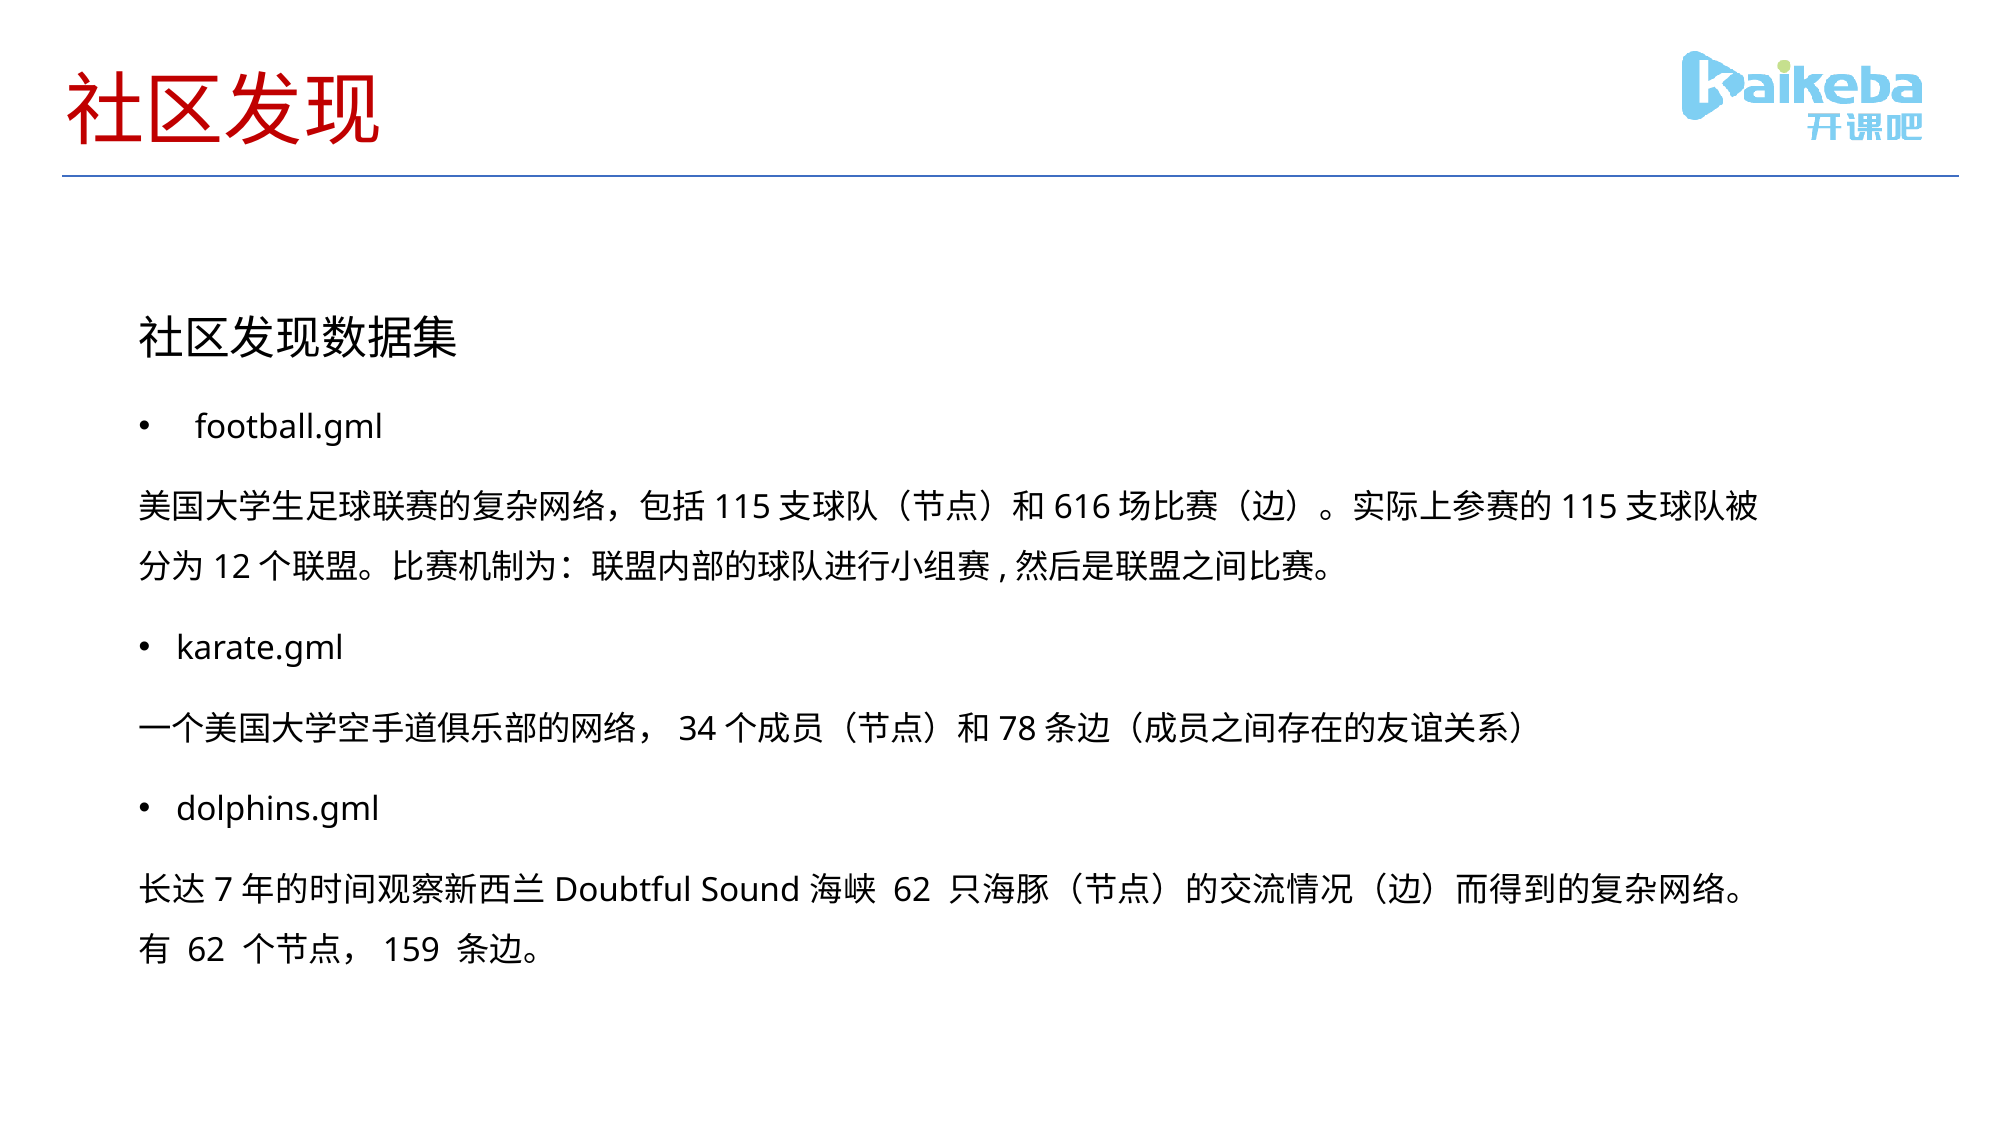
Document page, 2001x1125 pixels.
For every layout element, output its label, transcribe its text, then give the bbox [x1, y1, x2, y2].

text_box 社区发现数据集 football.gml 美国大学生足球联赛的复杂网络，包括115支球队（节点）和616场比赛（边）。实际上参赛的115支球队被分为12个联盟。比赛机制为：联盟内部的球队进行小组赛,然后是联盟之间比赛。 karate.gml 一个美国大学空手道俱乐部的网络，34个成员（节点）和78条边（成员之间存在的友谊关系） dolphins.gml 长达7年的时间观察新西兰Doubtful Sound海峡 62 只海豚（节点）的交流情况（边）而得到的复杂网络。有 62 个节点，159 条边。 [131, 274, 1767, 965]
title 社区发现 [57, 59, 1728, 167]
